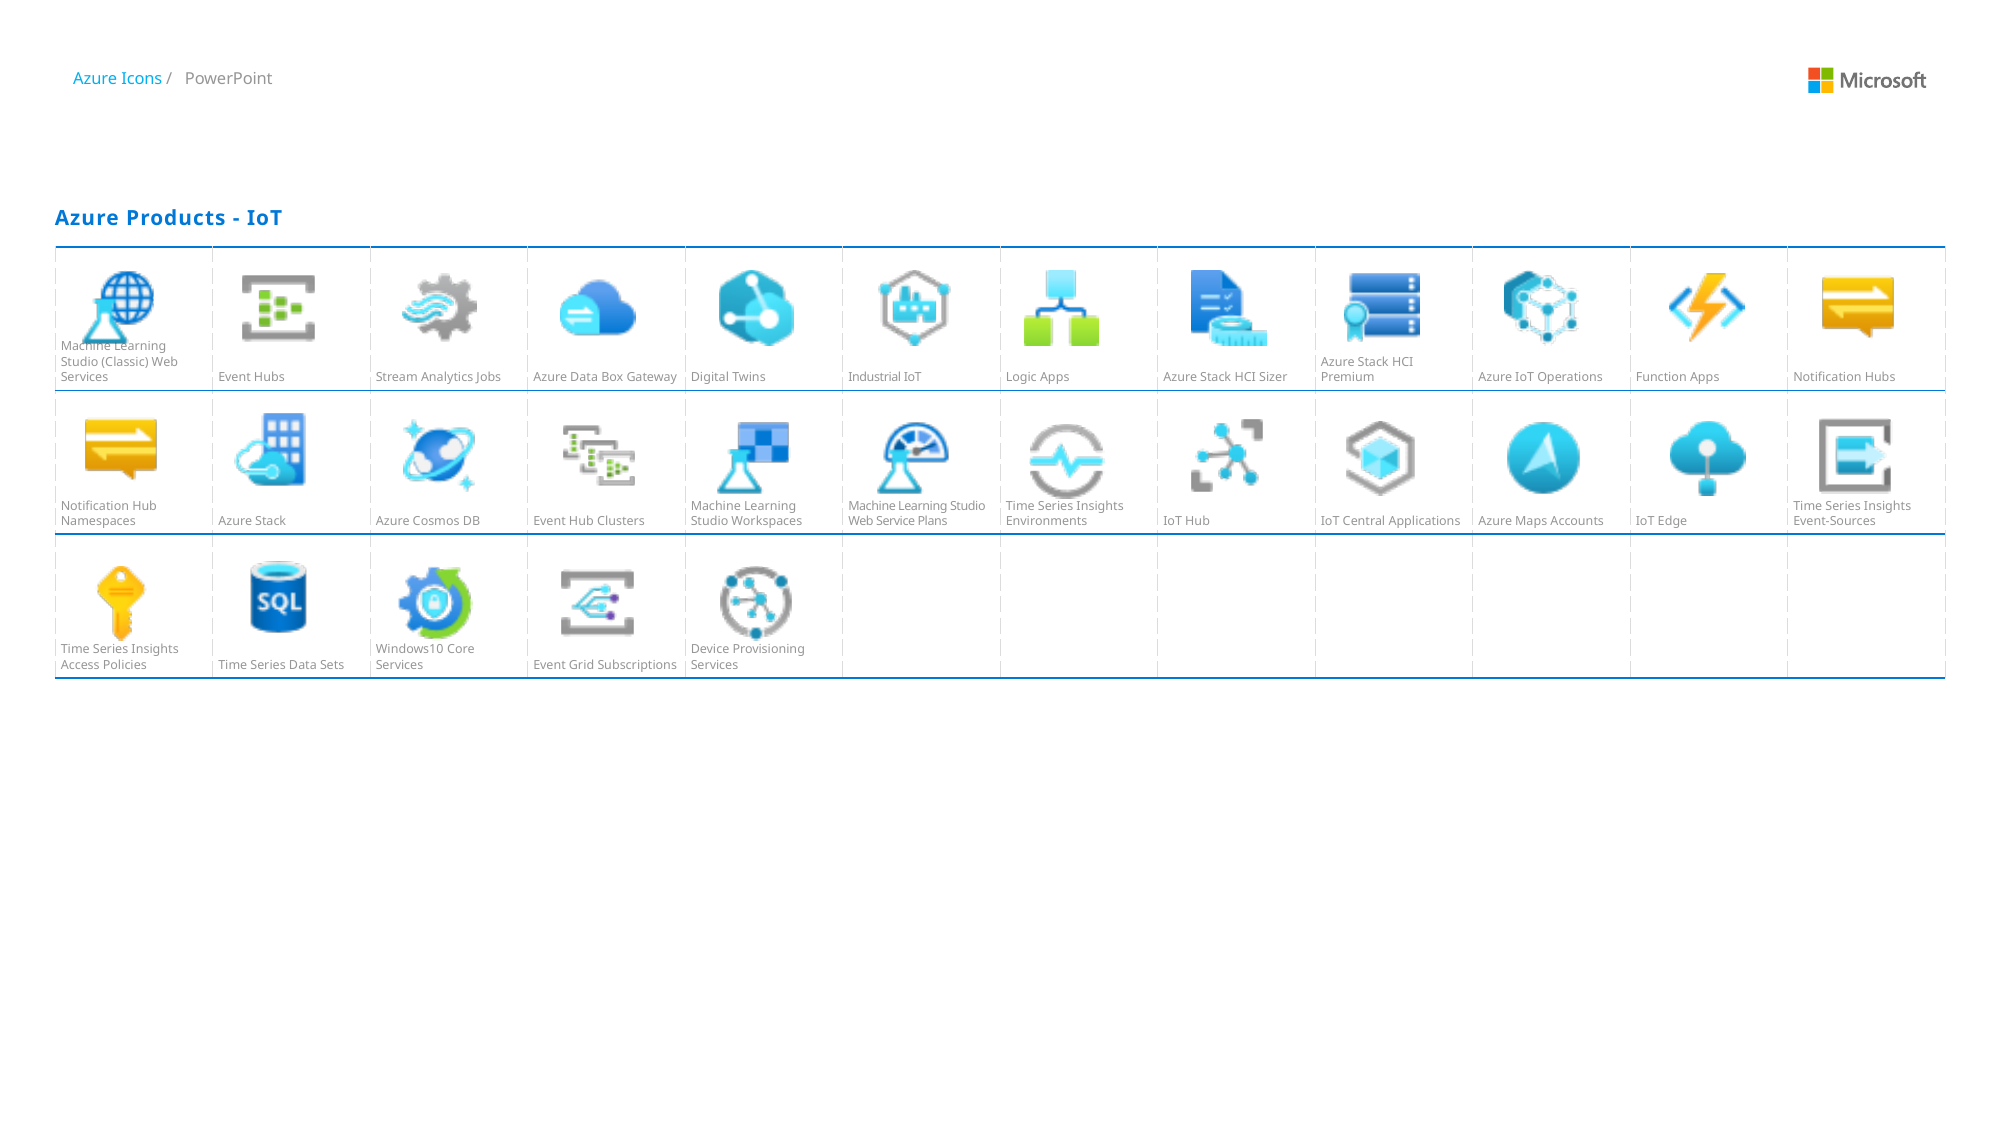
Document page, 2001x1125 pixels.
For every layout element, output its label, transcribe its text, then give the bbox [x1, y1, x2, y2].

table_cell [1787, 535, 1945, 677]
table_cell Azure Stack HCI Premium [1315, 248, 1472, 390]
picture [1191, 270, 1267, 346]
picture [241, 559, 317, 635]
picture [84, 412, 159, 488]
picture [122, 72, 126, 82]
picture [1506, 421, 1582, 496]
table_cell IoT Edge [1630, 391, 1787, 533]
picture [875, 421, 951, 496]
picture [1820, 270, 1896, 346]
table_cell Machine Learning Studio Web Service Plans [842, 391, 1000, 533]
table_cell Logic Apps [1000, 248, 1157, 390]
picture [1503, 270, 1579, 346]
table_cell IoT Central Applications [1315, 391, 1472, 533]
table_cell Time Series Insights Environments [1000, 391, 1157, 533]
table_cell IoT Hub [1157, 391, 1315, 533]
table_cell Stream Analytics Jobs [370, 248, 527, 390]
table_cell Azure Stack [212, 391, 370, 533]
picture [562, 418, 637, 494]
picture [715, 421, 791, 496]
picture [80, 270, 156, 346]
table_header Azure Products - IoT [55, 97, 1945, 246]
table_cell [1472, 535, 1630, 677]
table_cell Notification Hub Namespaces [55, 391, 212, 533]
picture [233, 412, 309, 488]
picture [1343, 421, 1419, 496]
table_cell Azure Maps Accounts [1472, 391, 1630, 533]
table_cell Industrial IoT [842, 248, 1000, 390]
picture [1670, 421, 1746, 496]
table_cell Azure Data Box Gateway [527, 248, 685, 390]
table_cell Event Hub Clusters [527, 391, 685, 533]
picture [560, 270, 636, 346]
table_cell Azure IoT Operations [1472, 248, 1630, 390]
table_cell [1000, 535, 1157, 677]
table_cell Notification Hubs [1787, 248, 1945, 390]
picture [398, 566, 474, 642]
picture [84, 566, 159, 642]
picture [718, 566, 794, 642]
table_cell Windows10 Core Services [370, 535, 527, 677]
table_cell Time Series Data Sets [212, 535, 370, 677]
table_cell [1157, 535, 1315, 677]
table_cell Time Series Insights Event-Sources [1787, 391, 1945, 533]
picture [718, 270, 794, 346]
picture [1344, 270, 1420, 346]
table_cell [1630, 535, 1787, 677]
table_cell Machine Learning Studio (Classic) Web Services [55, 248, 212, 390]
table_cell Function Apps [1630, 248, 1787, 390]
picture [1669, 270, 1745, 346]
table_cell Azure Cosmos DB [370, 391, 527, 533]
picture [877, 270, 953, 346]
table_cell Event Grid Subscriptions [527, 535, 685, 677]
picture [241, 270, 317, 346]
table_cell [842, 535, 1000, 677]
table_cell Machine Learning Studio Workspaces [685, 391, 842, 533]
picture [401, 270, 477, 346]
picture [401, 418, 477, 494]
table_cell Event Hubs [212, 248, 370, 390]
picture [1817, 418, 1893, 494]
table_cell Device Provisioning Services [685, 535, 842, 677]
table_cell Time Series Insights Access Policies [55, 535, 212, 677]
picture [1189, 418, 1265, 494]
picture [1024, 270, 1100, 346]
picture [1029, 423, 1105, 499]
table_cell Azure Stack HCI Sizer [1157, 248, 1315, 390]
table_cell Digital Twins [685, 248, 842, 390]
table_cell [1315, 535, 1472, 677]
picture [560, 566, 636, 642]
